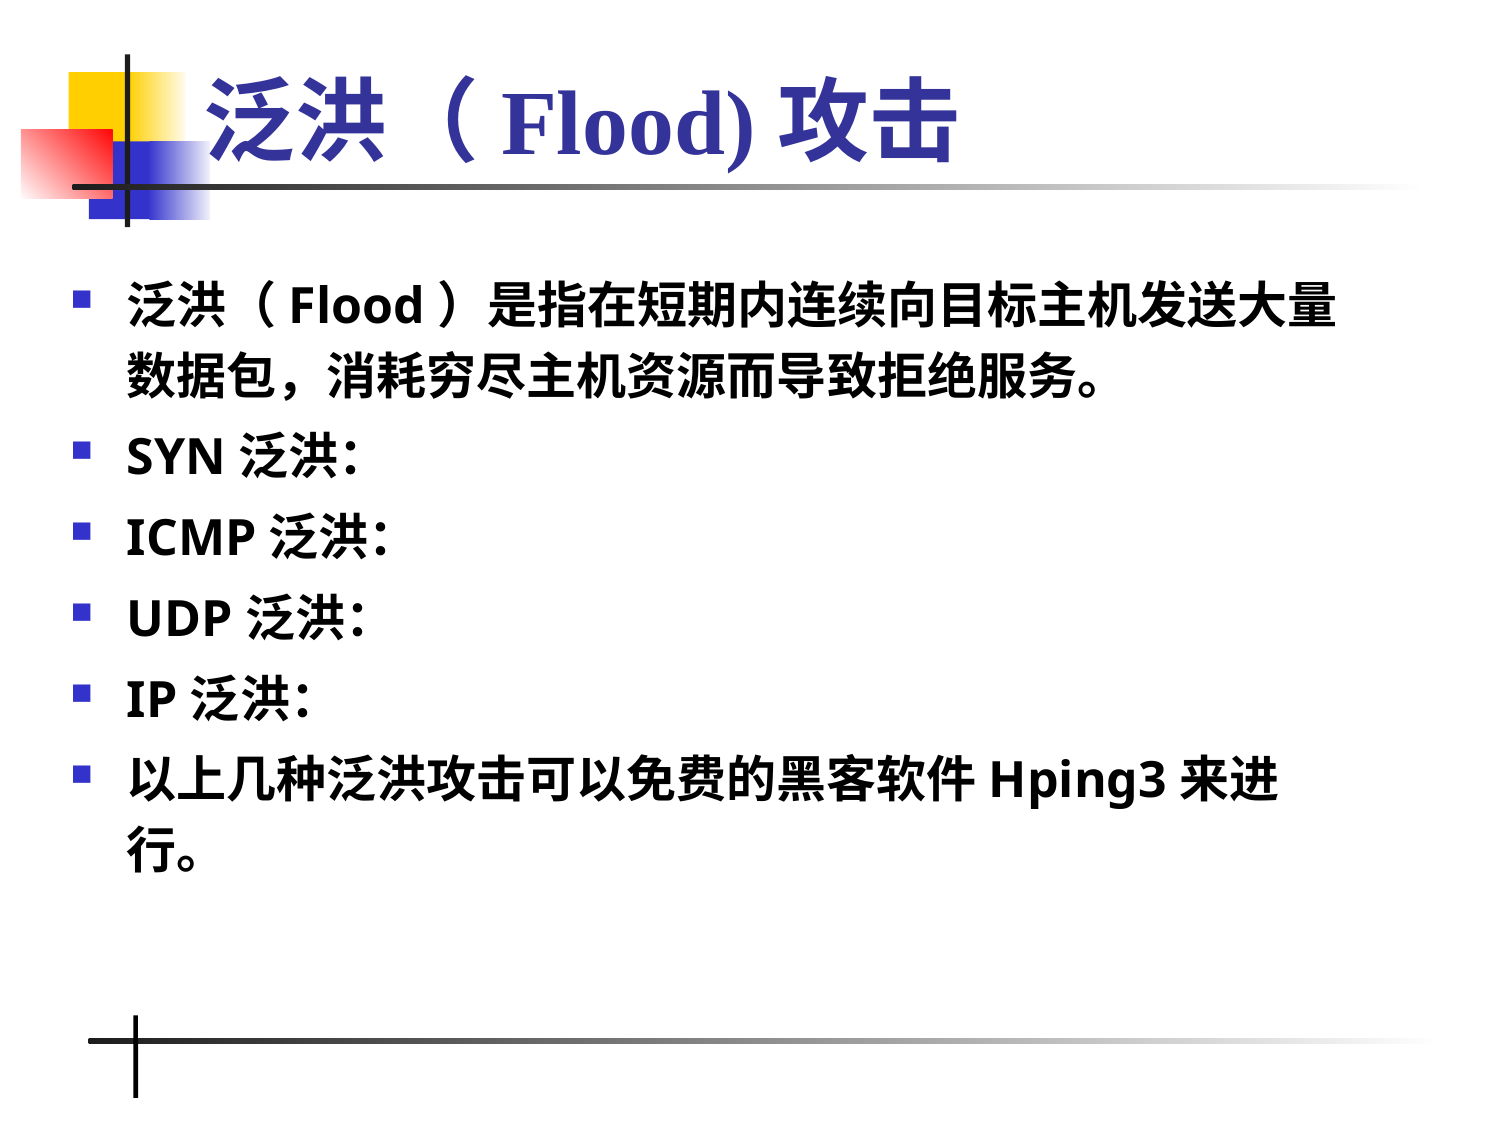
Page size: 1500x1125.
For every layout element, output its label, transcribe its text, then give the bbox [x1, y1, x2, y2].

title 泛洪（Flood)攻击 [188, 23, 1468, 181]
list 泛洪（Flood）是指在短期内连续向目标主机发送大量数据包，消耗穷尽主机资源而导致拒绝服务。 SYN泛洪： ICMP泛洪： UDP泛洪： IP泛洪： 以上几种泛洪攻击可以免费的黑客软件Hping3来进行。 [55, 254, 1384, 931]
